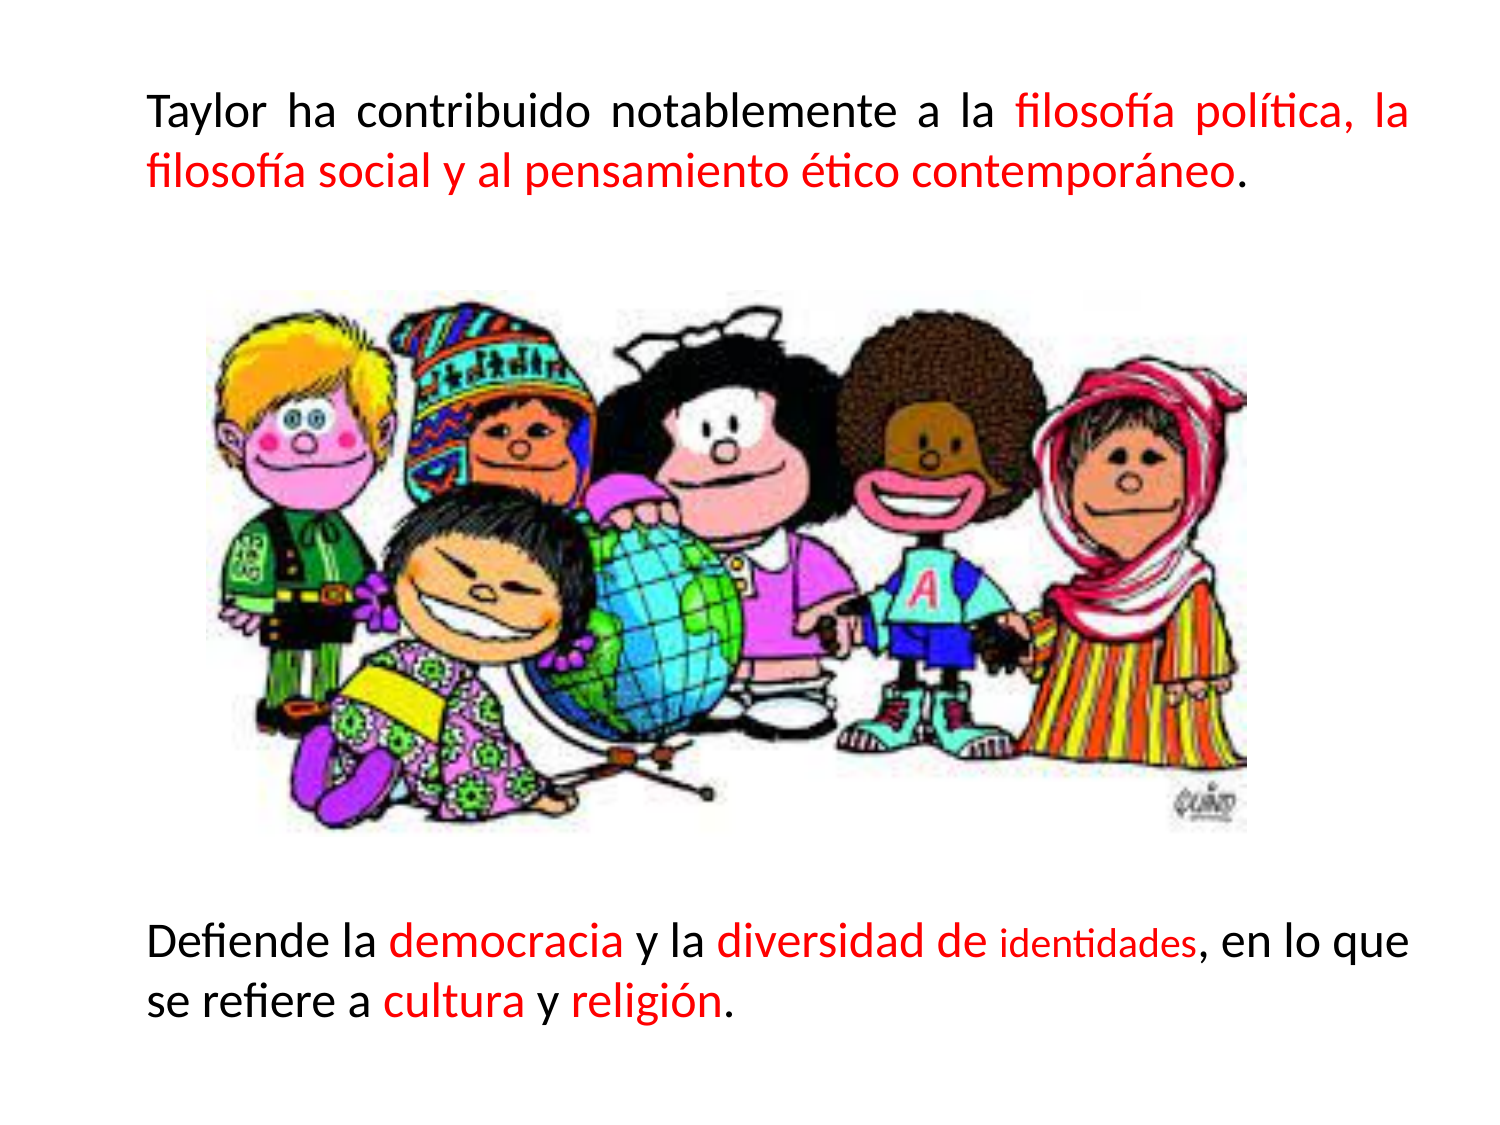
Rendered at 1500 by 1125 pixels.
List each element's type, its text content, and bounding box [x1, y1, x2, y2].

list Taylor ha contribuido notablemente a la filosofía política, la filosofía social y al pensamiento ético contemporáneo. Defiende la democracia y la diversidad de identidades, en lo que se refiere a cultura y religión. [75, 70, 1425, 1094]
picture [206, 290, 1247, 837]
